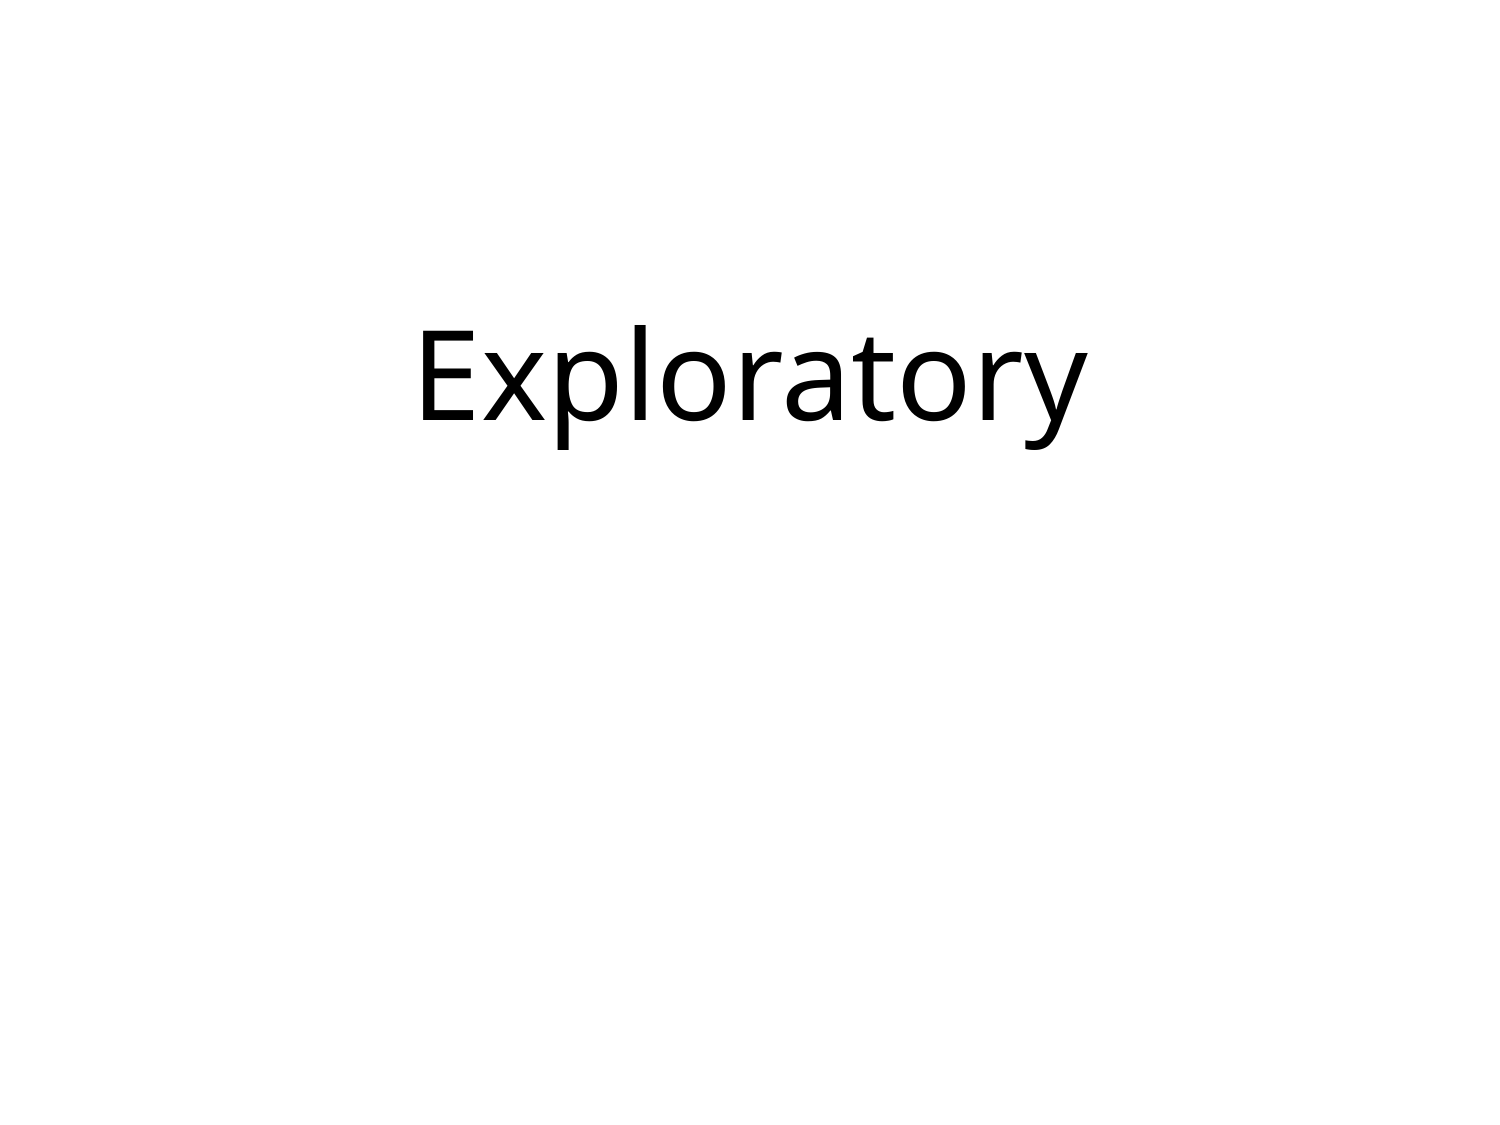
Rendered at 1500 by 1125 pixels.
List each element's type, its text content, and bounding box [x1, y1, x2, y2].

title Exploratory [112, 184, 1388, 576]
